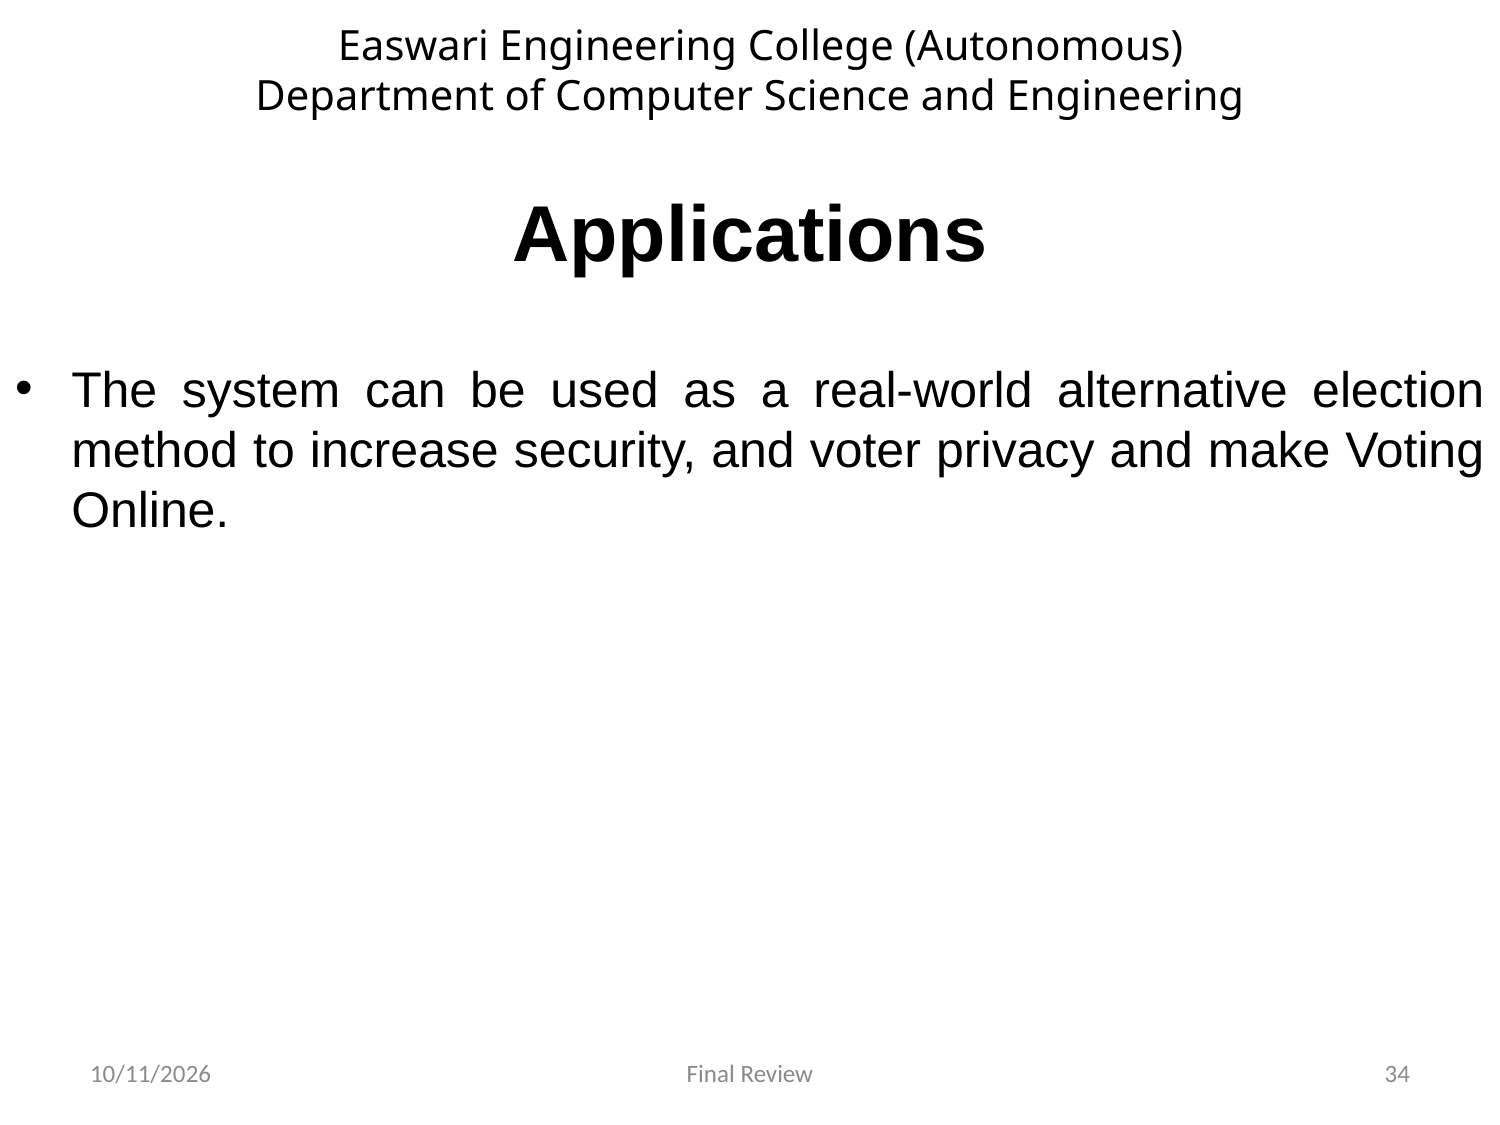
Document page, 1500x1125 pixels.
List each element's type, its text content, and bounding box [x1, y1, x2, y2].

text_box Easwari Engineering College (Autonomous) Department of Computer Science and Engineering [12, 0, 1488, 138]
title Applications [0, 177, 1500, 281]
footer Final Review [512, 1042, 988, 1103]
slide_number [75, 1042, 425, 1103]
slide_number 34 [1074, 1042, 1425, 1103]
list The system can be used as a real-world alternative election method to increase security, and voter privacy and make Voting Online. [0, 349, 1500, 1013]
